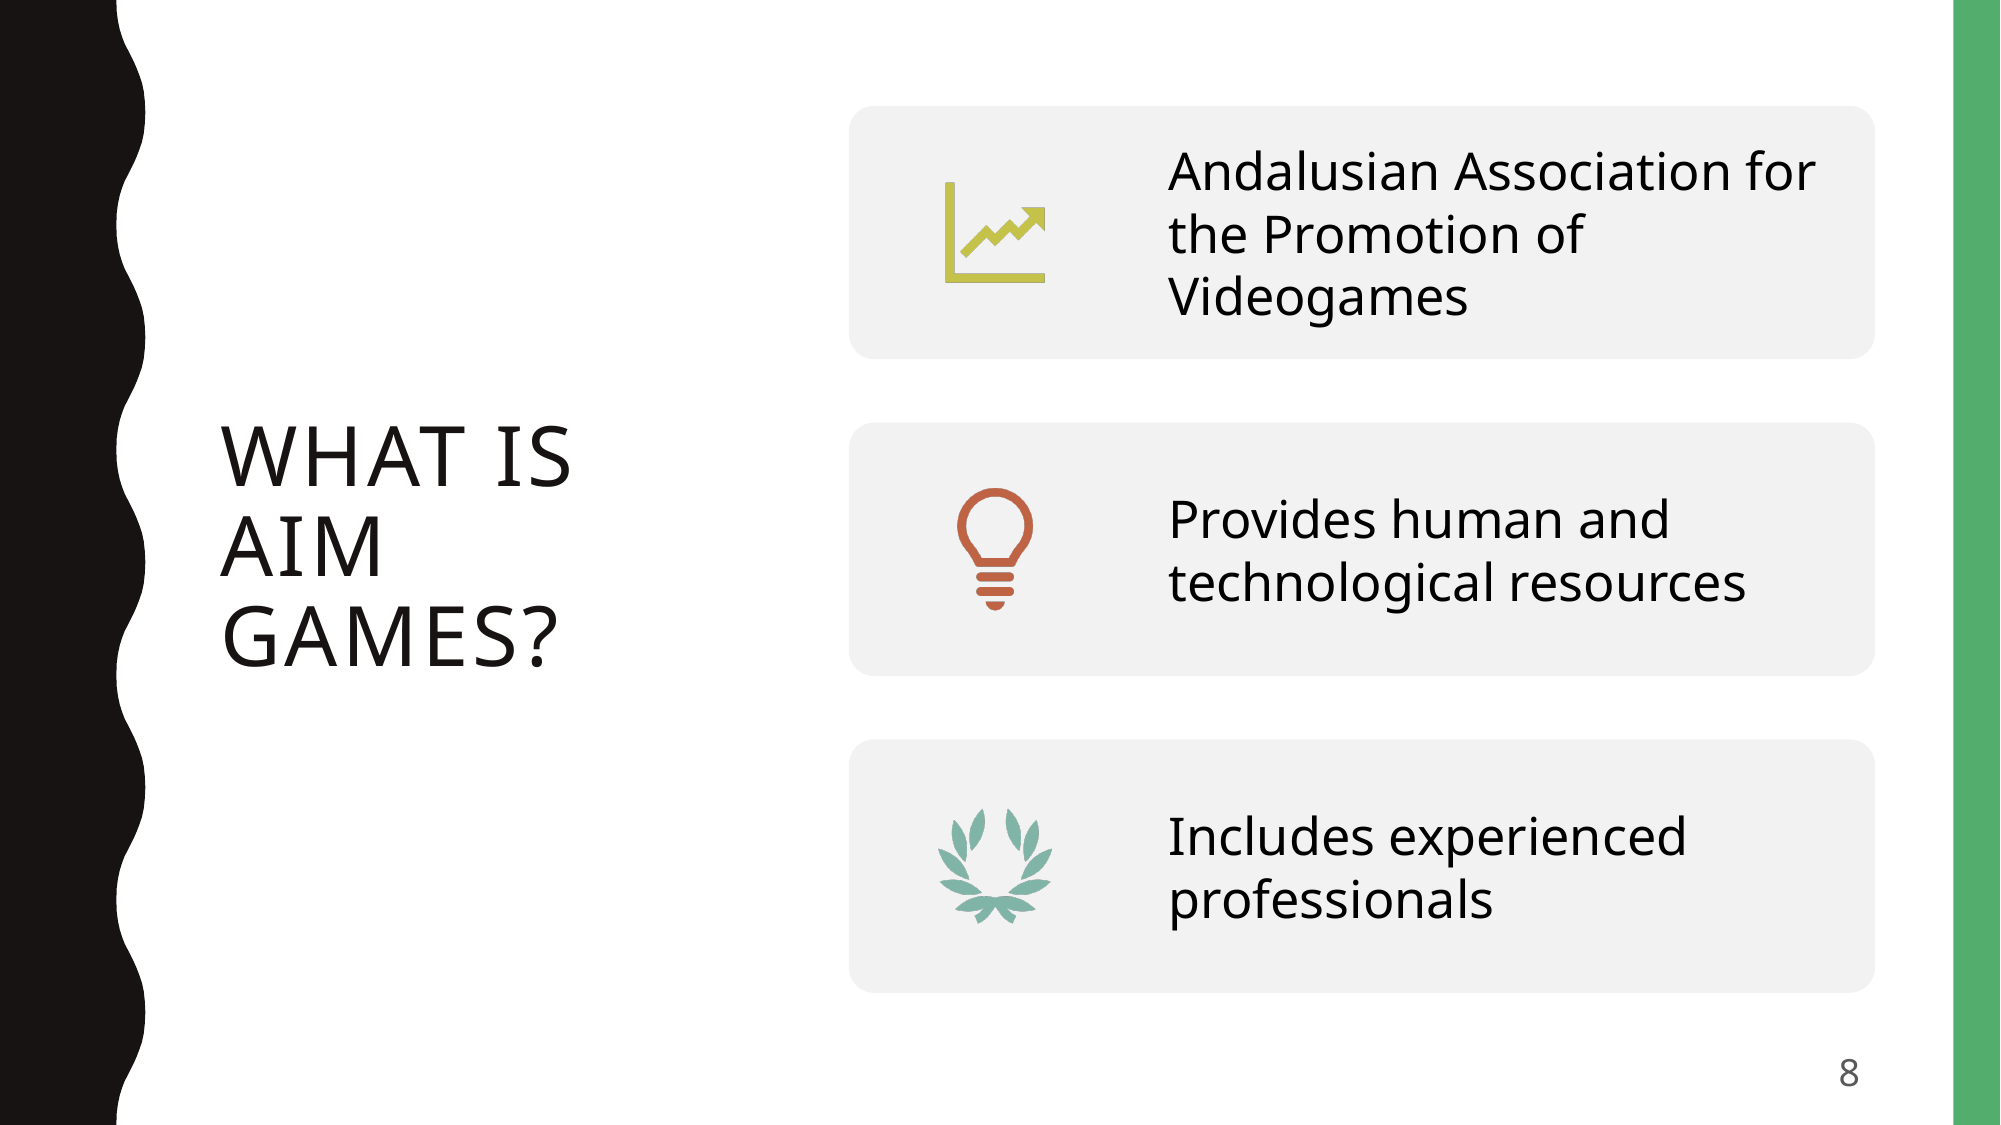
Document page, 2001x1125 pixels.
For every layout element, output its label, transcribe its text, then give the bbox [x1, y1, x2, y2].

slide_number 8 [1412, 1045, 1875, 1103]
title What is Aim Games? [205, 105, 761, 993]
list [848, 105, 1875, 993]
